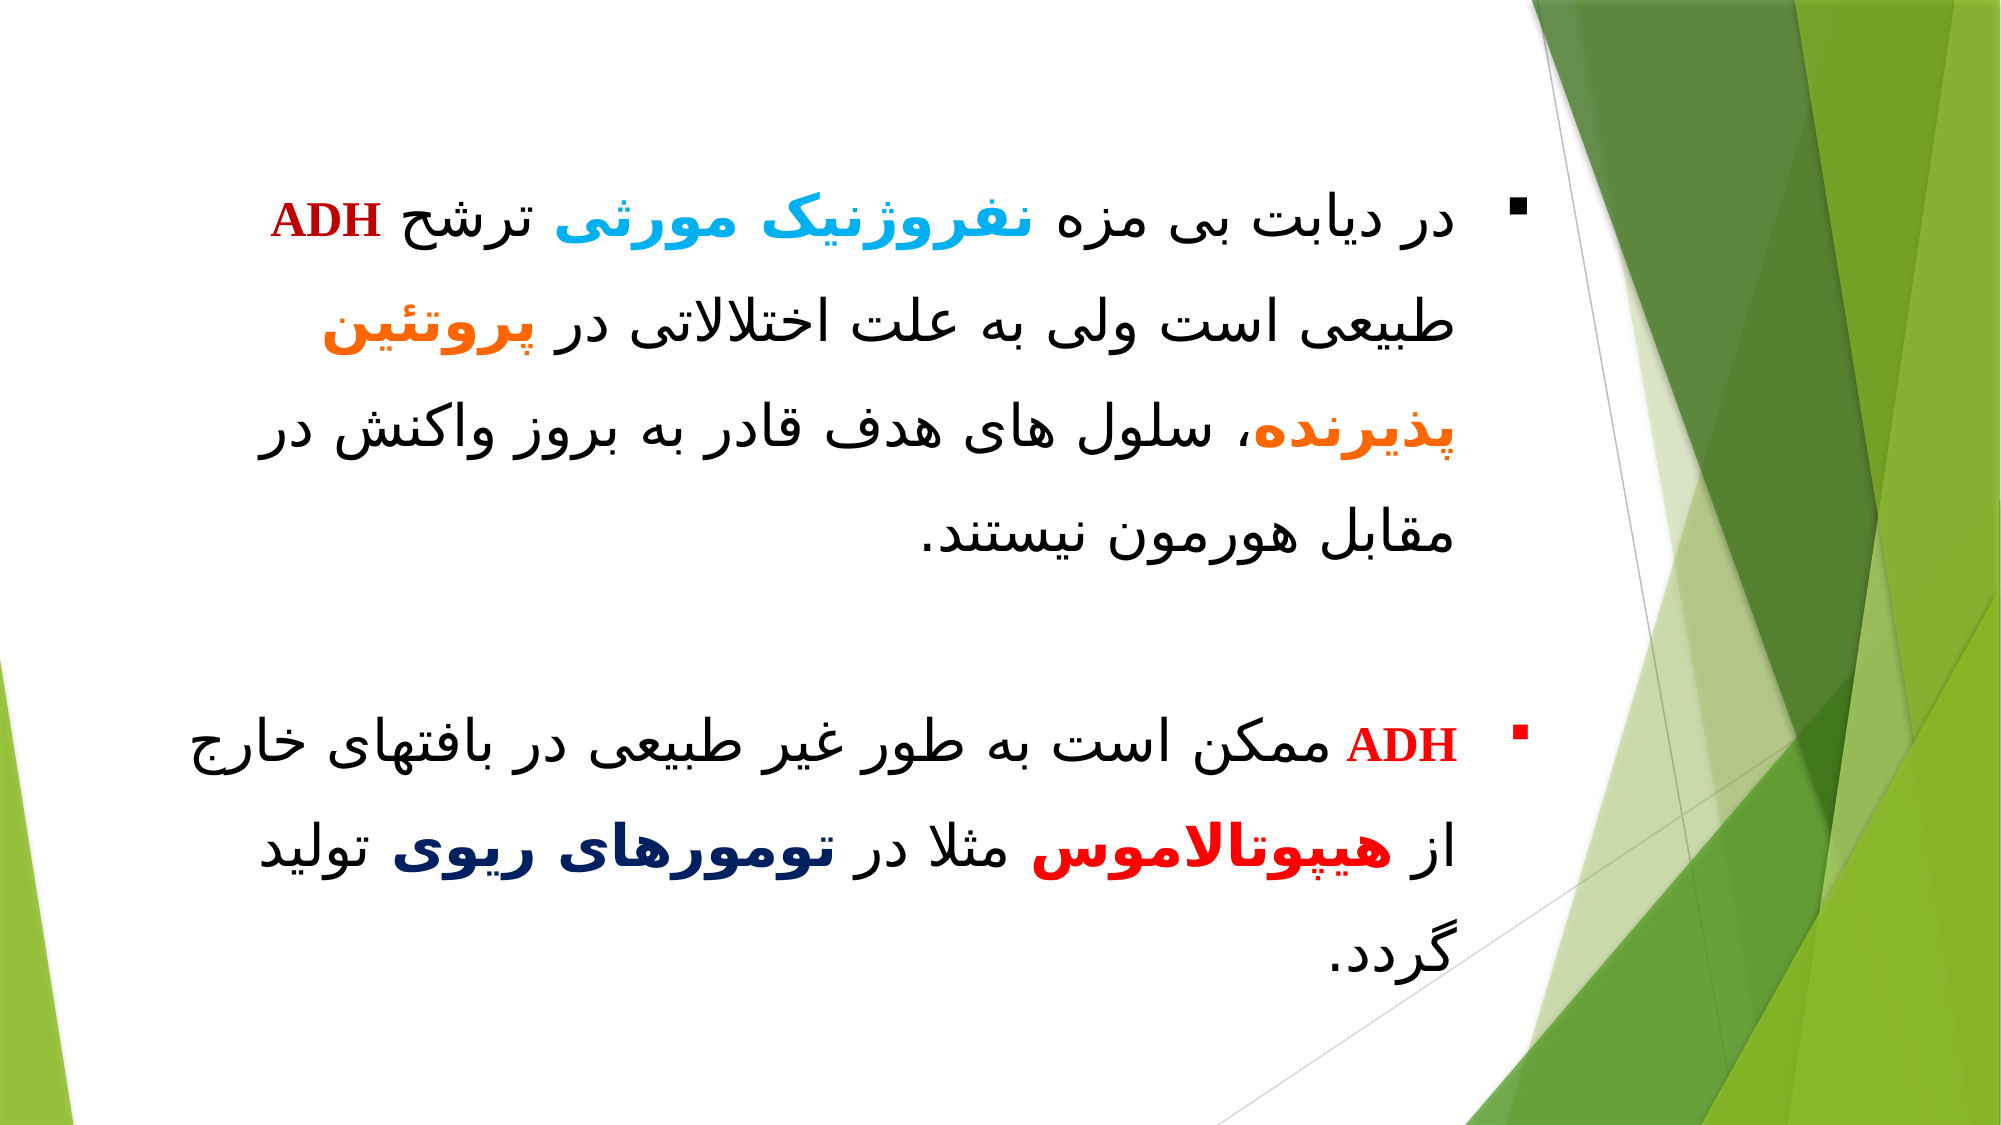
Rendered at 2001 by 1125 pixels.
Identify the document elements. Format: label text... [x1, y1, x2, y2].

text_box در دیابت بی مزه نفروژنیک مورثی ترشح ADH طبیعی است ولی به علت اختلالاتی در پروتئین پذیرنده، سلول های هدف قادر به بروز واکنش در مقابل هورمون نیستند. ADH ممکن است به طور غیر طبیعی در بافتهای خارج از هیپوتالاموس مثلا در تومورهای ریوی تولید گردد. [154, 136, 1548, 991]
